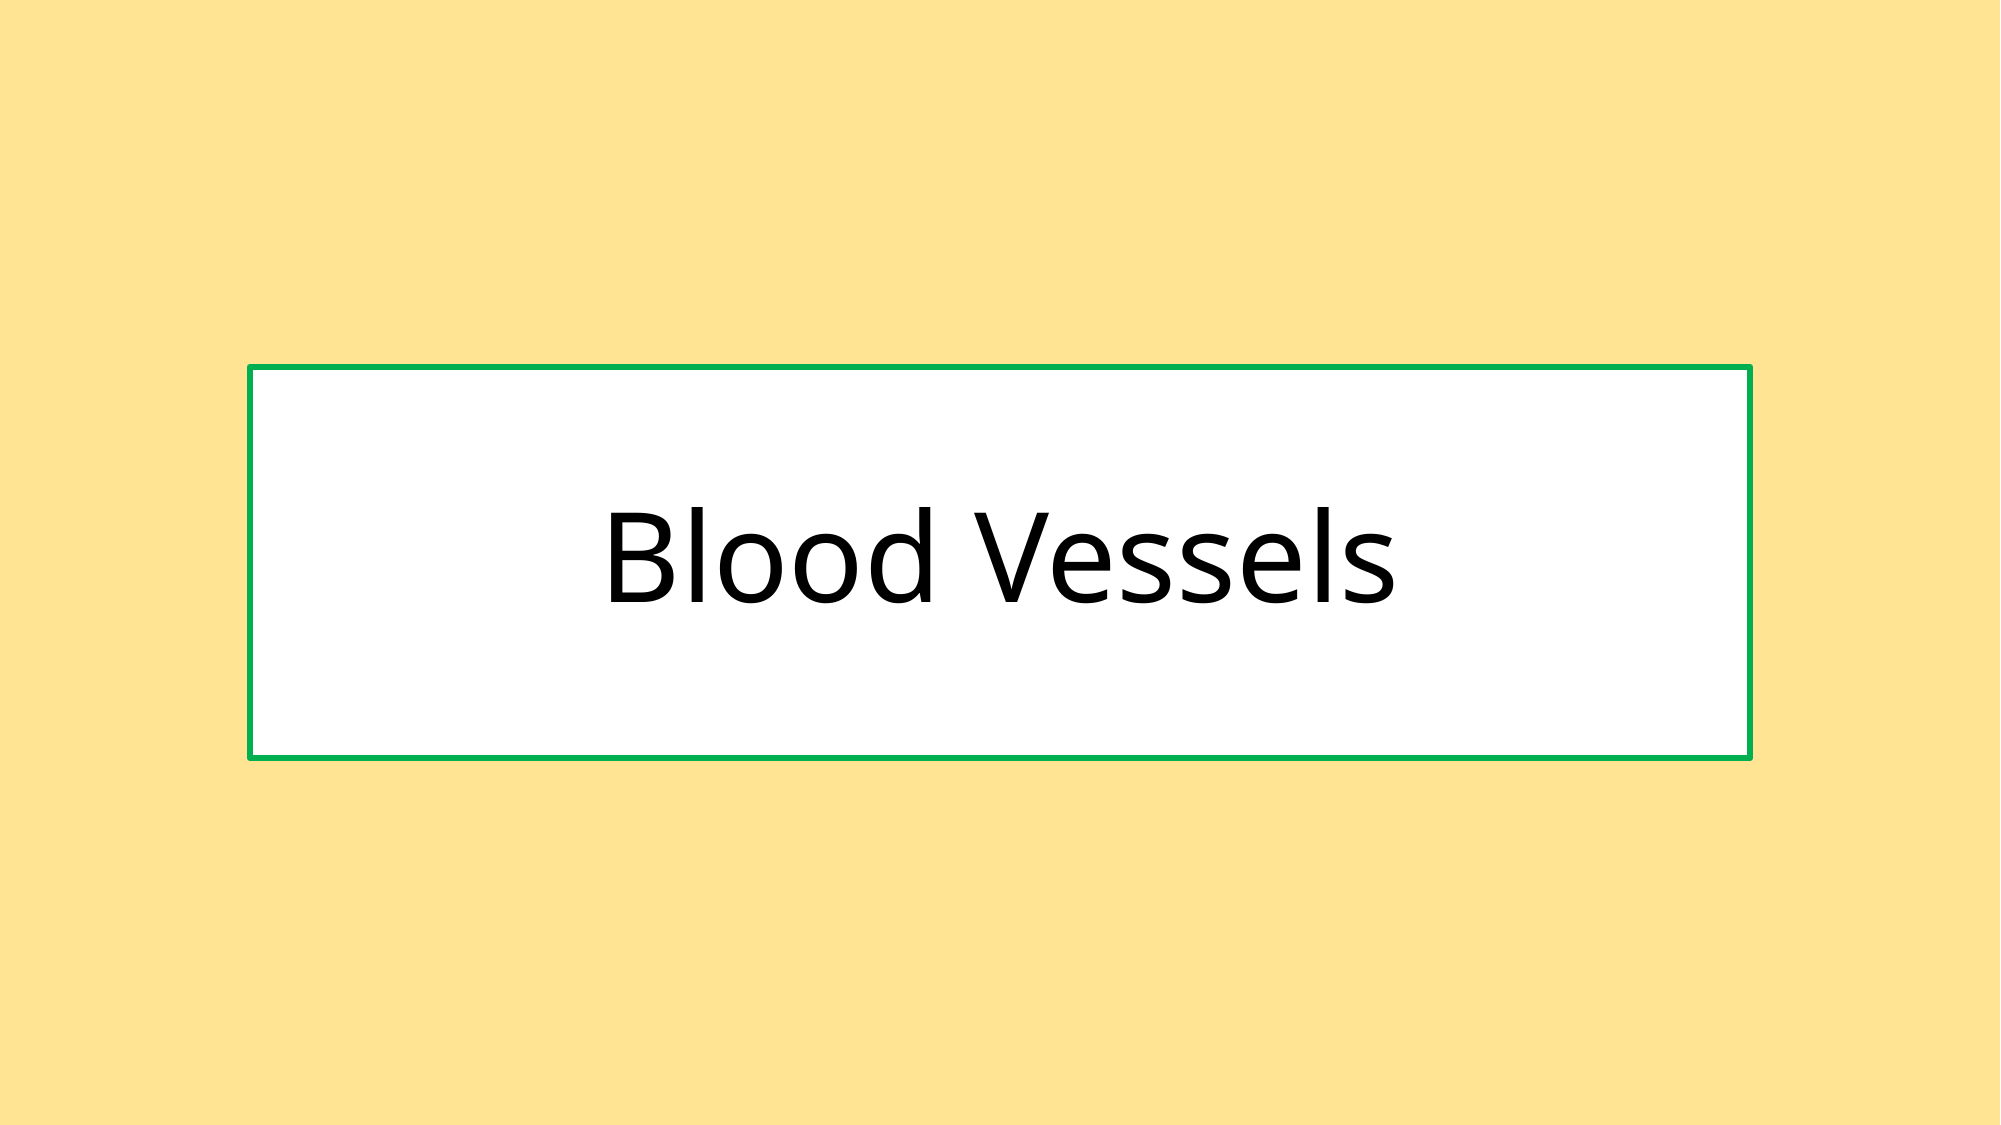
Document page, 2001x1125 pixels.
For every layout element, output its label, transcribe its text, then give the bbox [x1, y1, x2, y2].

title Blood Vessels [249, 366, 1750, 759]
